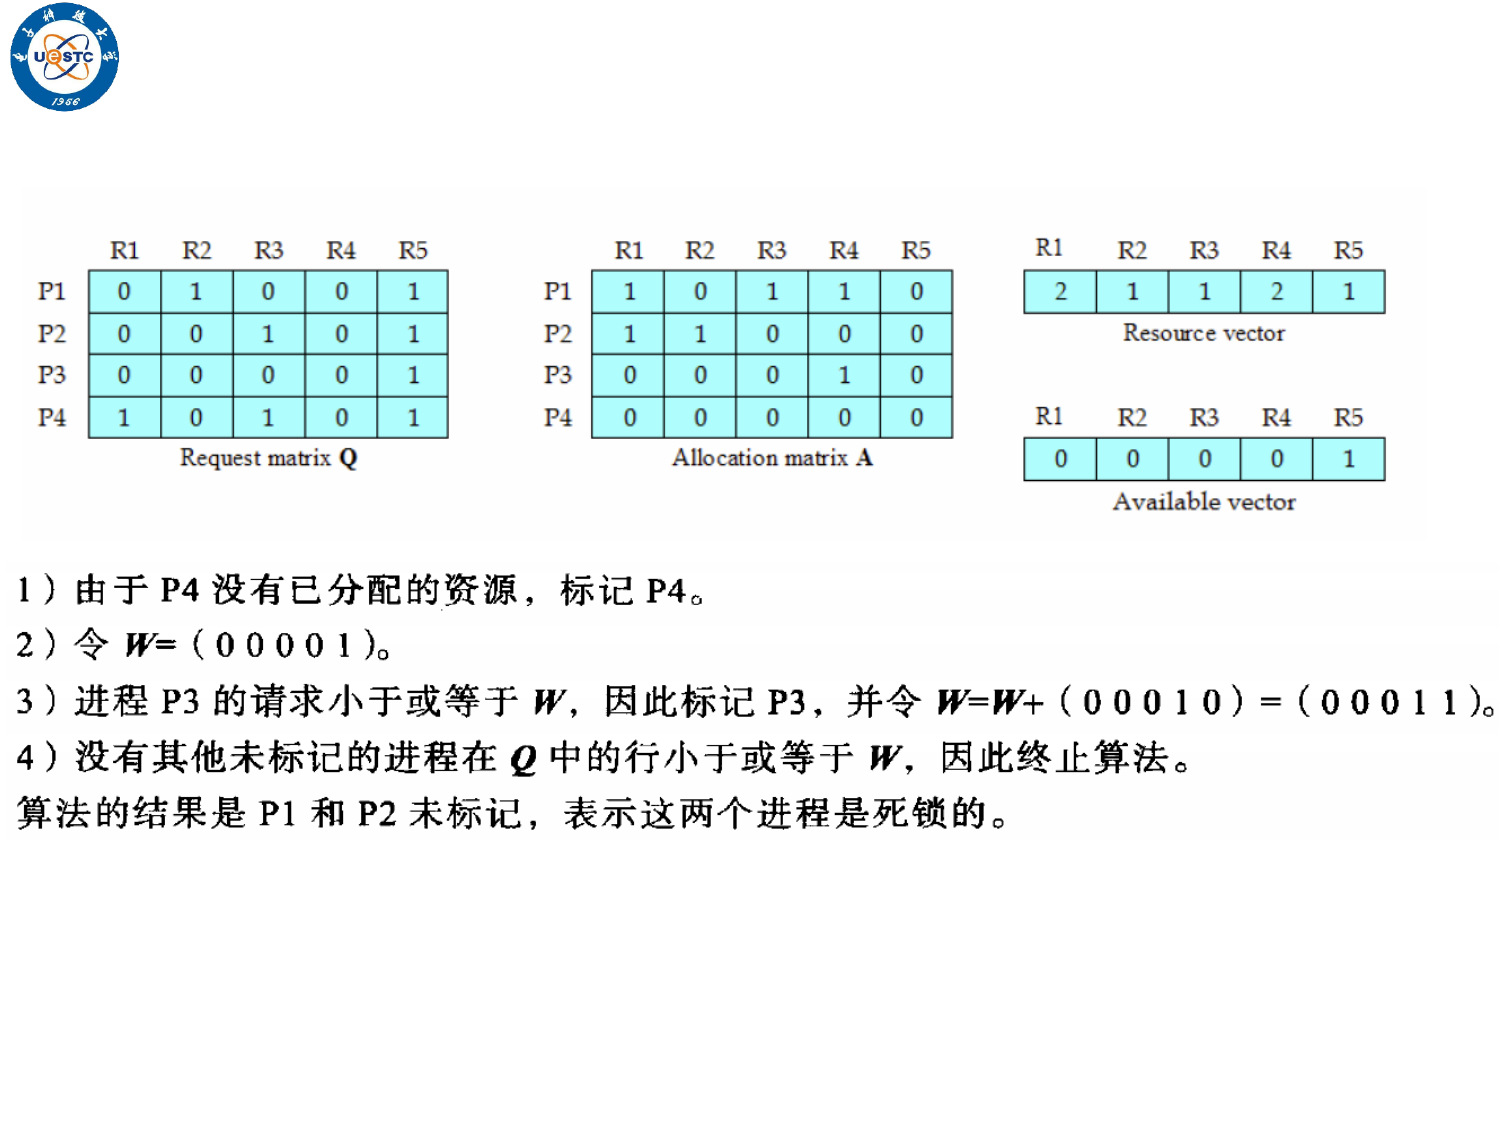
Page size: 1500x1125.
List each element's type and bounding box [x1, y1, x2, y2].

picture [22, 187, 1448, 542]
picture [6, 562, 1499, 840]
picture [0, 0, 133, 125]
